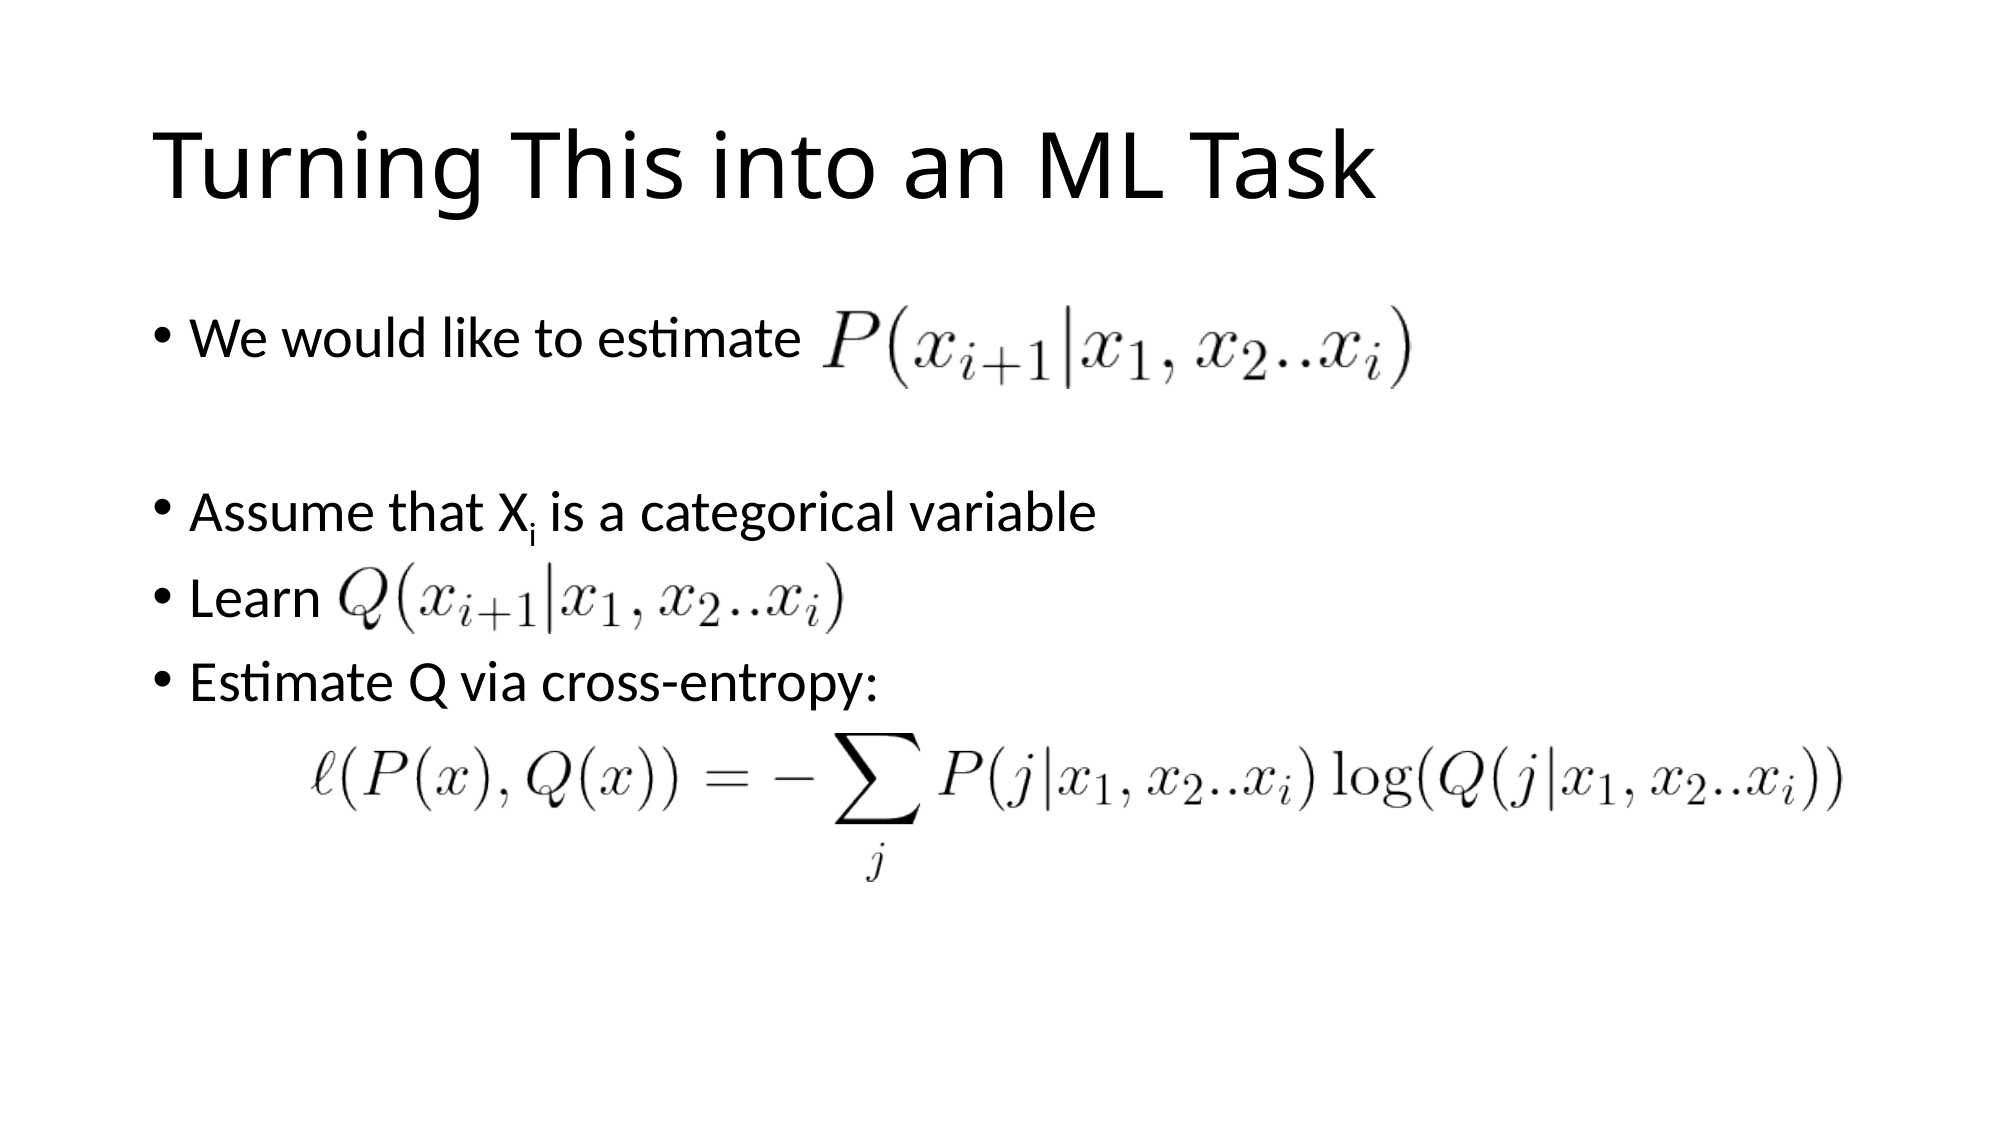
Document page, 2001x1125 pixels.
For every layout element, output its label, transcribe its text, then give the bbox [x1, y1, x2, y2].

title Turning This into an ML Task [137, 59, 1863, 278]
picture [338, 562, 844, 634]
list We would like to estimate Assume that Xi is a categorical variable Learn Estimate Q via cross-entropy: [137, 299, 1863, 1014]
picture [310, 733, 1843, 882]
picture [821, 305, 1412, 389]
